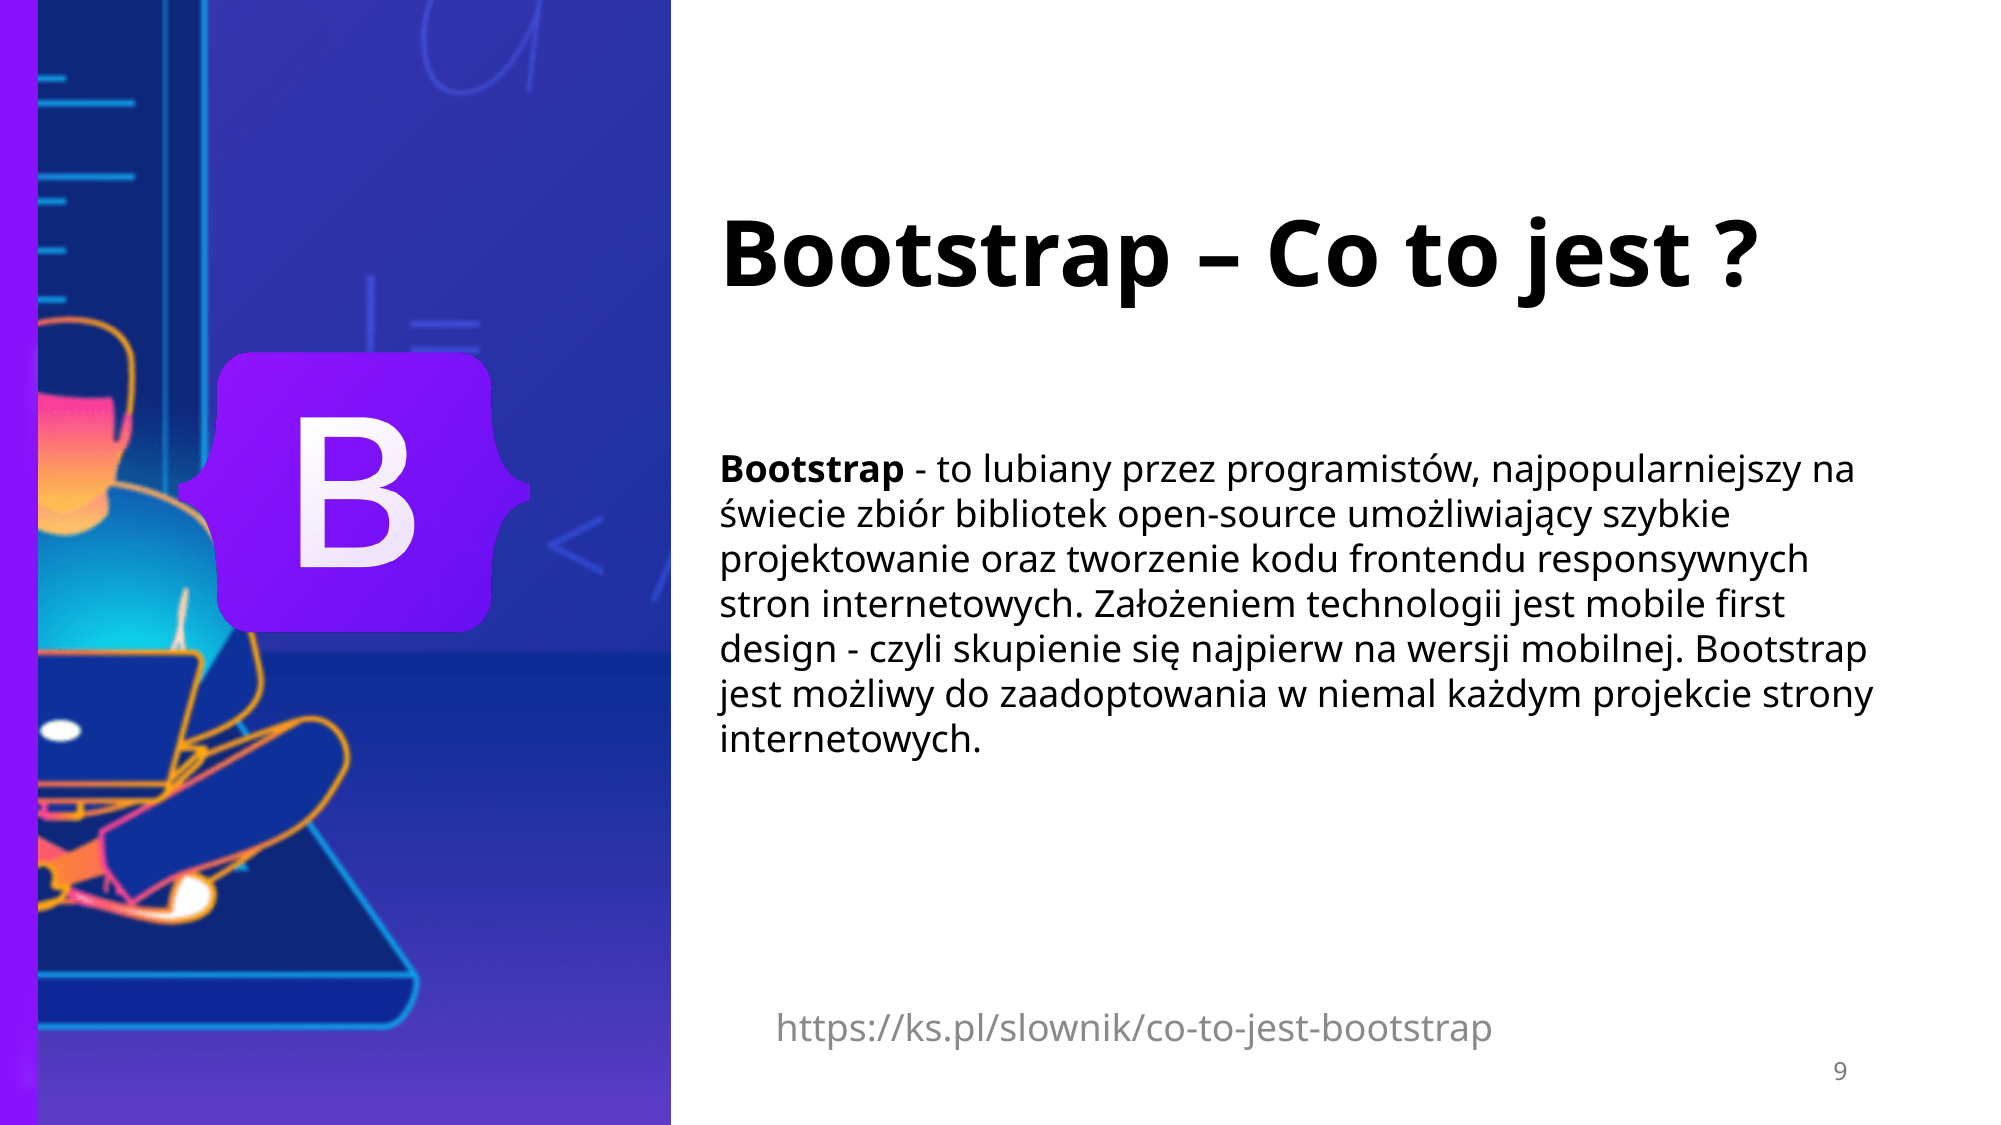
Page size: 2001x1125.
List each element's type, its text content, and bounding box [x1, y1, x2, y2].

slide_number 9 [1412, 1042, 1863, 1103]
text_box Bootstrap - to lubiany przez programistów, najpopularniejszy na świecie zbiór bibliotek open-source umożliwiający szybkie projektowanie oraz tworzenie kodu frontendu responsywnych stron internetowych. Założeniem technologii jest mobile first design - czyli skupienie się najpierw na wersji mobilnej. Bootstrap jest możliwy do zaadoptowania w niemal każdym projekcie strony internetowych. [704, 437, 1921, 768]
text_box Bootstrap – Co to jest ? [704, 187, 1844, 312]
picture [0, 0, 671, 1125]
text_box https://ks.pl/slownik/co-to-jest-bootstrap [760, 996, 1782, 1057]
